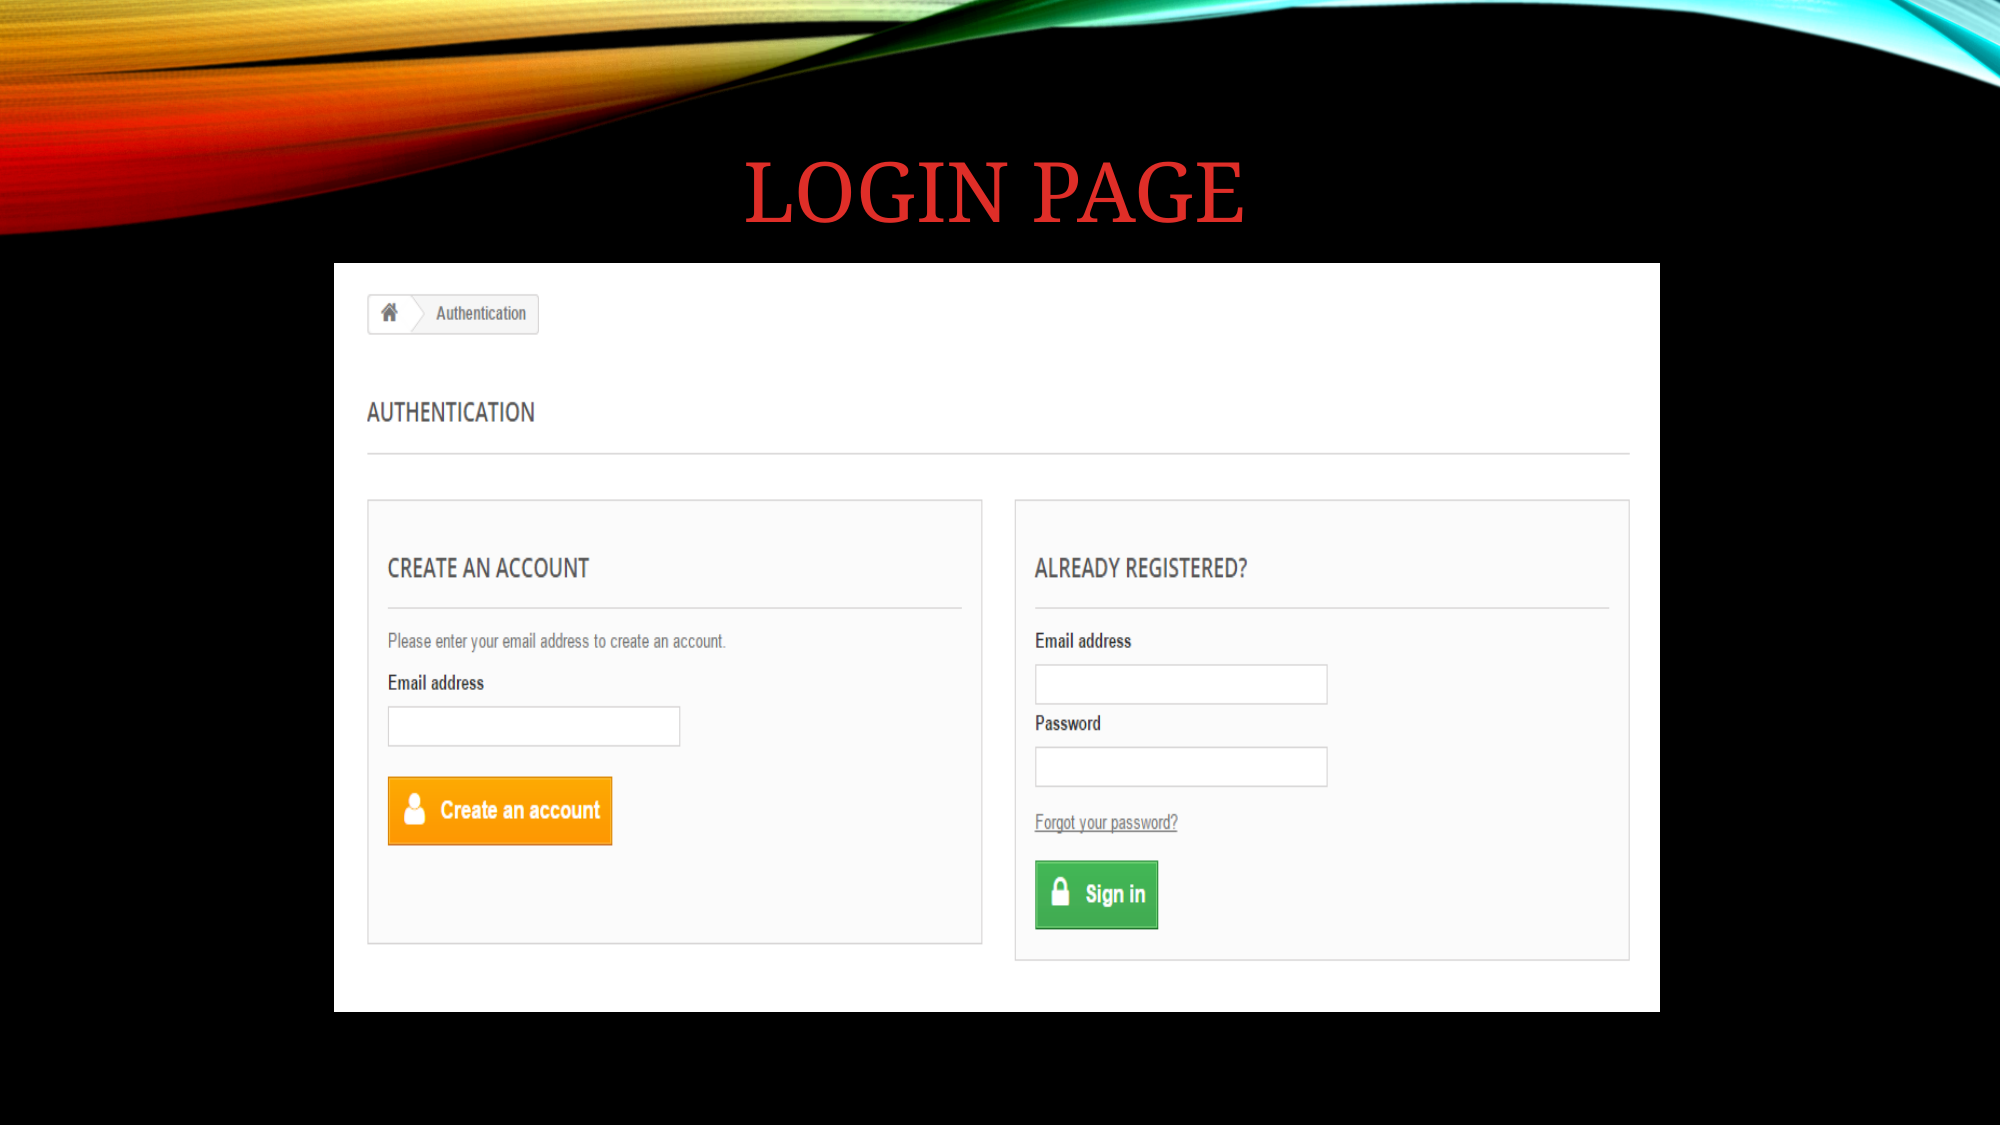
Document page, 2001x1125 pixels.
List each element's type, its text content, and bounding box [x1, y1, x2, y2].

title Login page [288, 89, 1702, 302]
picture [0, 0, 2000, 237]
picture [333, 263, 1660, 1012]
